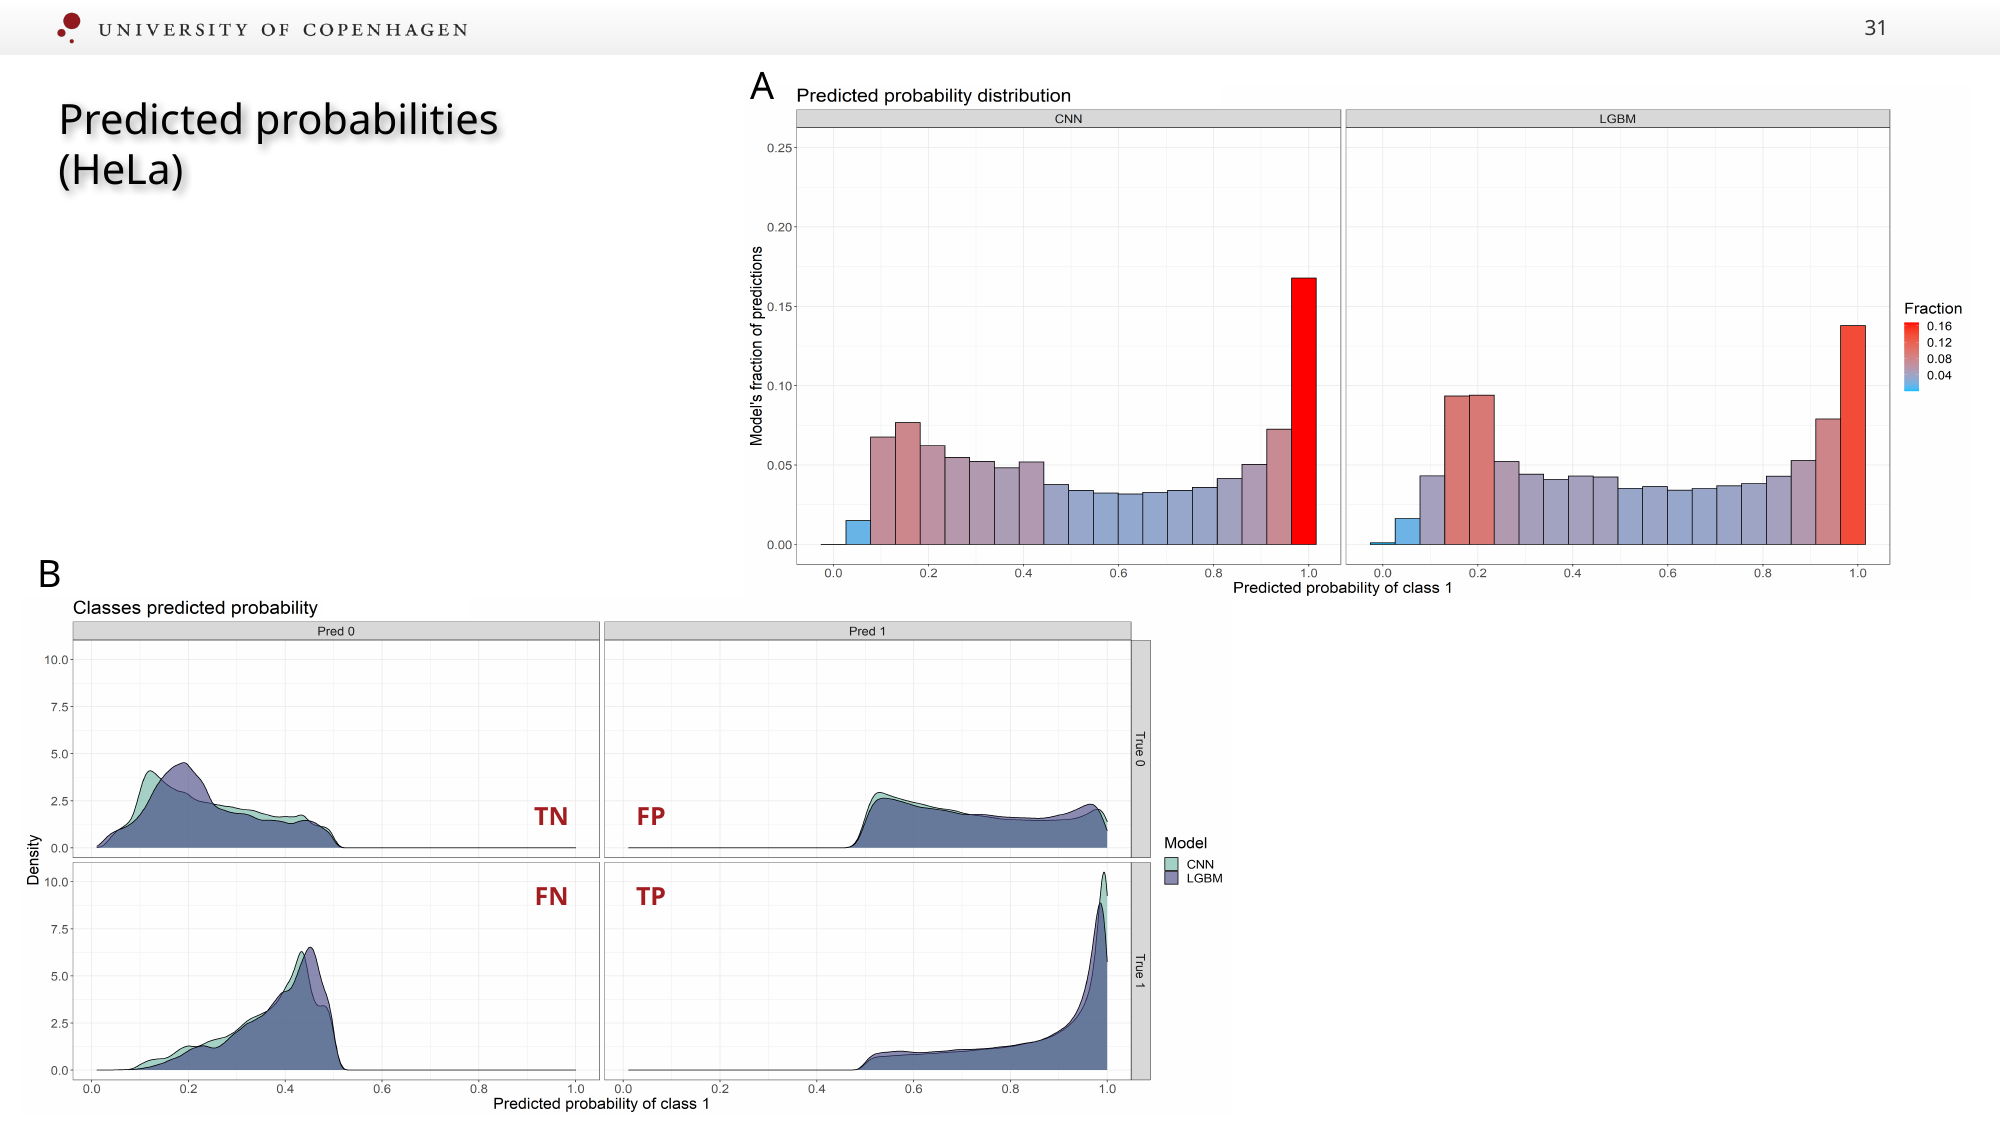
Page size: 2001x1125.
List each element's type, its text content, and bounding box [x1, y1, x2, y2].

text_box A [738, 55, 787, 113]
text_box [745, 70, 1972, 600]
text_box Predicted probabilities (HeLa) [43, 85, 619, 201]
picture [92, 15, 475, 42]
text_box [22, 582, 1232, 1116]
slide_number 30 [1840, 14, 1904, 43]
text_box B [25, 544, 74, 582]
